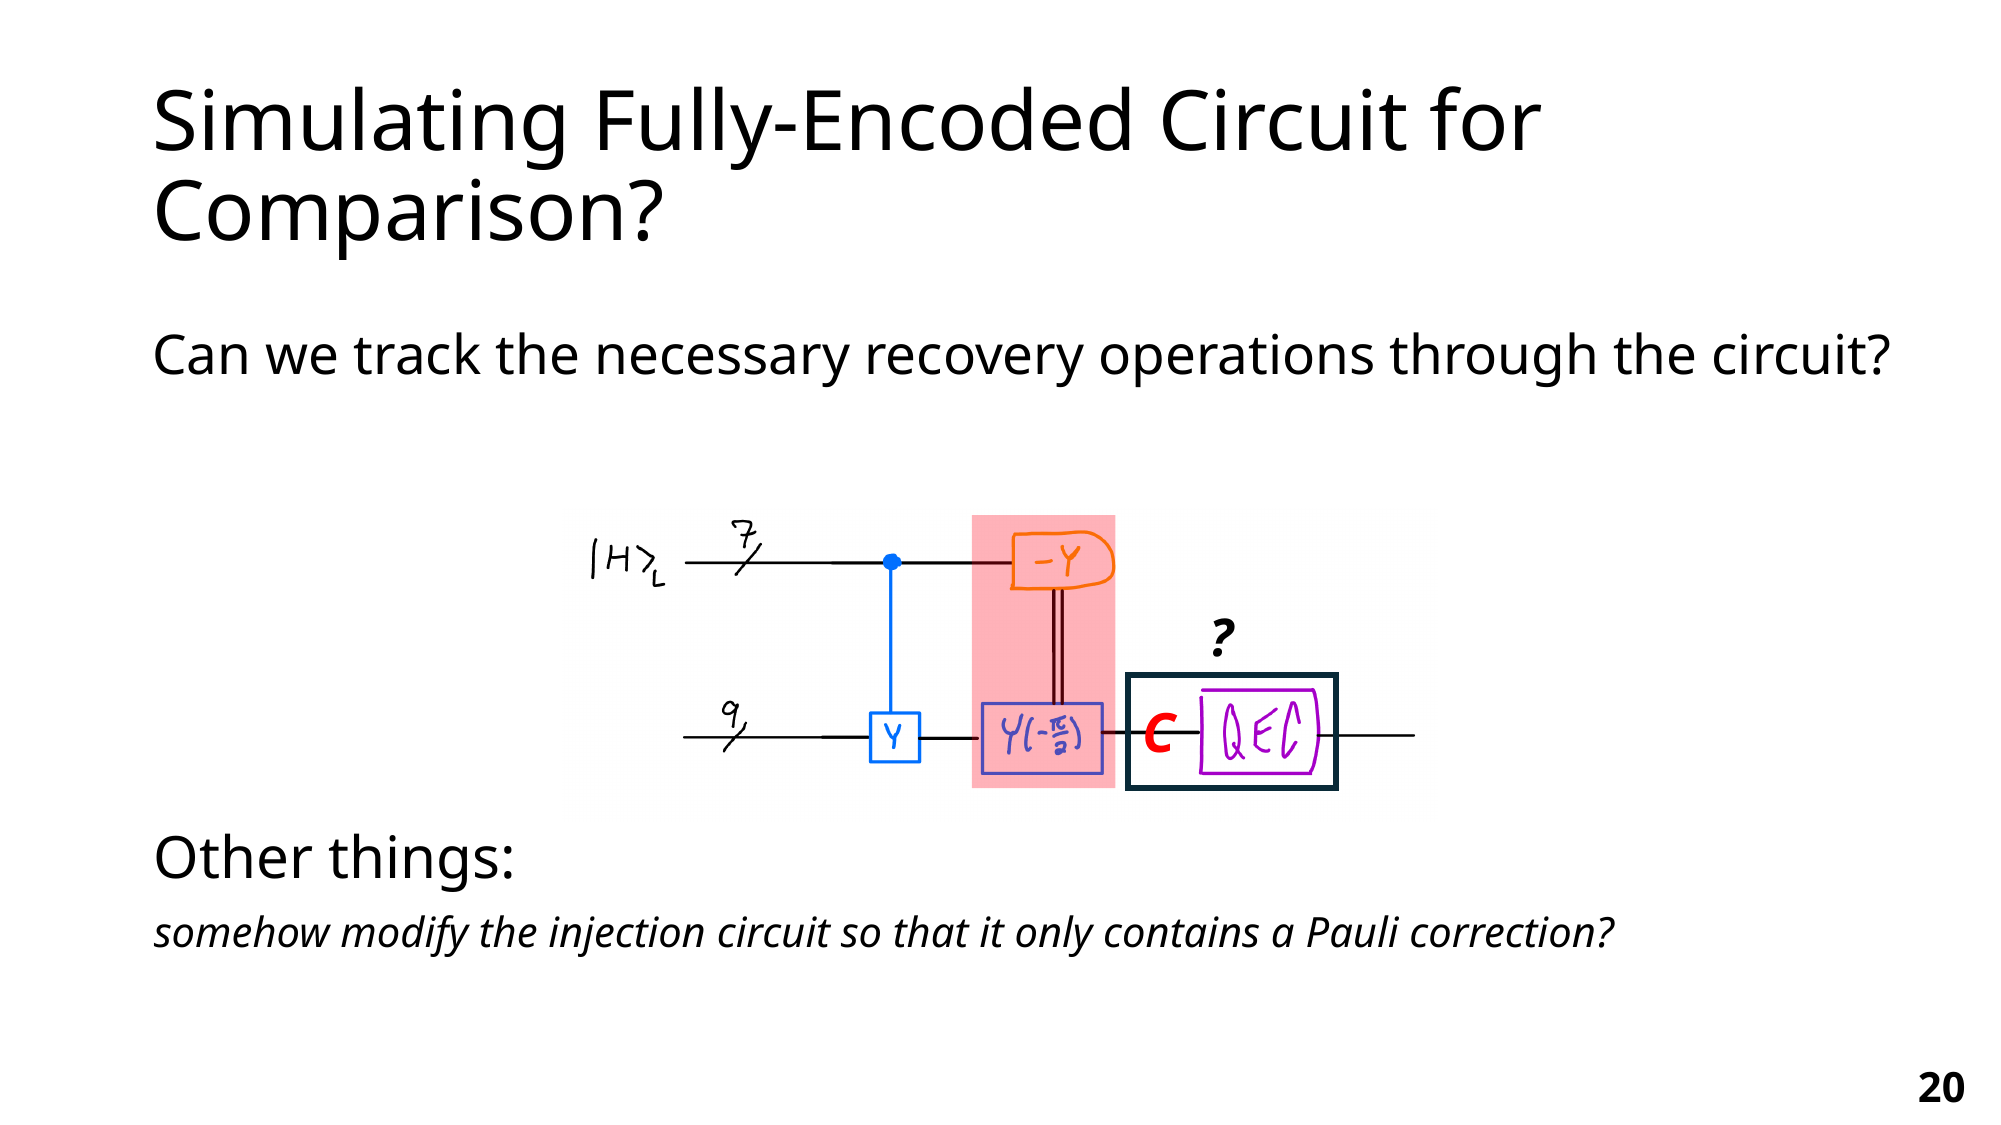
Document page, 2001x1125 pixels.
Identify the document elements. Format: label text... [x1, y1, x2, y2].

text_box Other things: somehow modify the injection circuit so that it only contains a Pauli correction? [138, 820, 1949, 1094]
text_box 20 [1903, 1053, 1982, 1118]
picture [561, 508, 1439, 822]
list Can we track the necessary recovery operations through the circuit? [137, 319, 1948, 447]
title Simulating Fully-Encoded Circuit for Comparison? [137, 59, 1863, 278]
